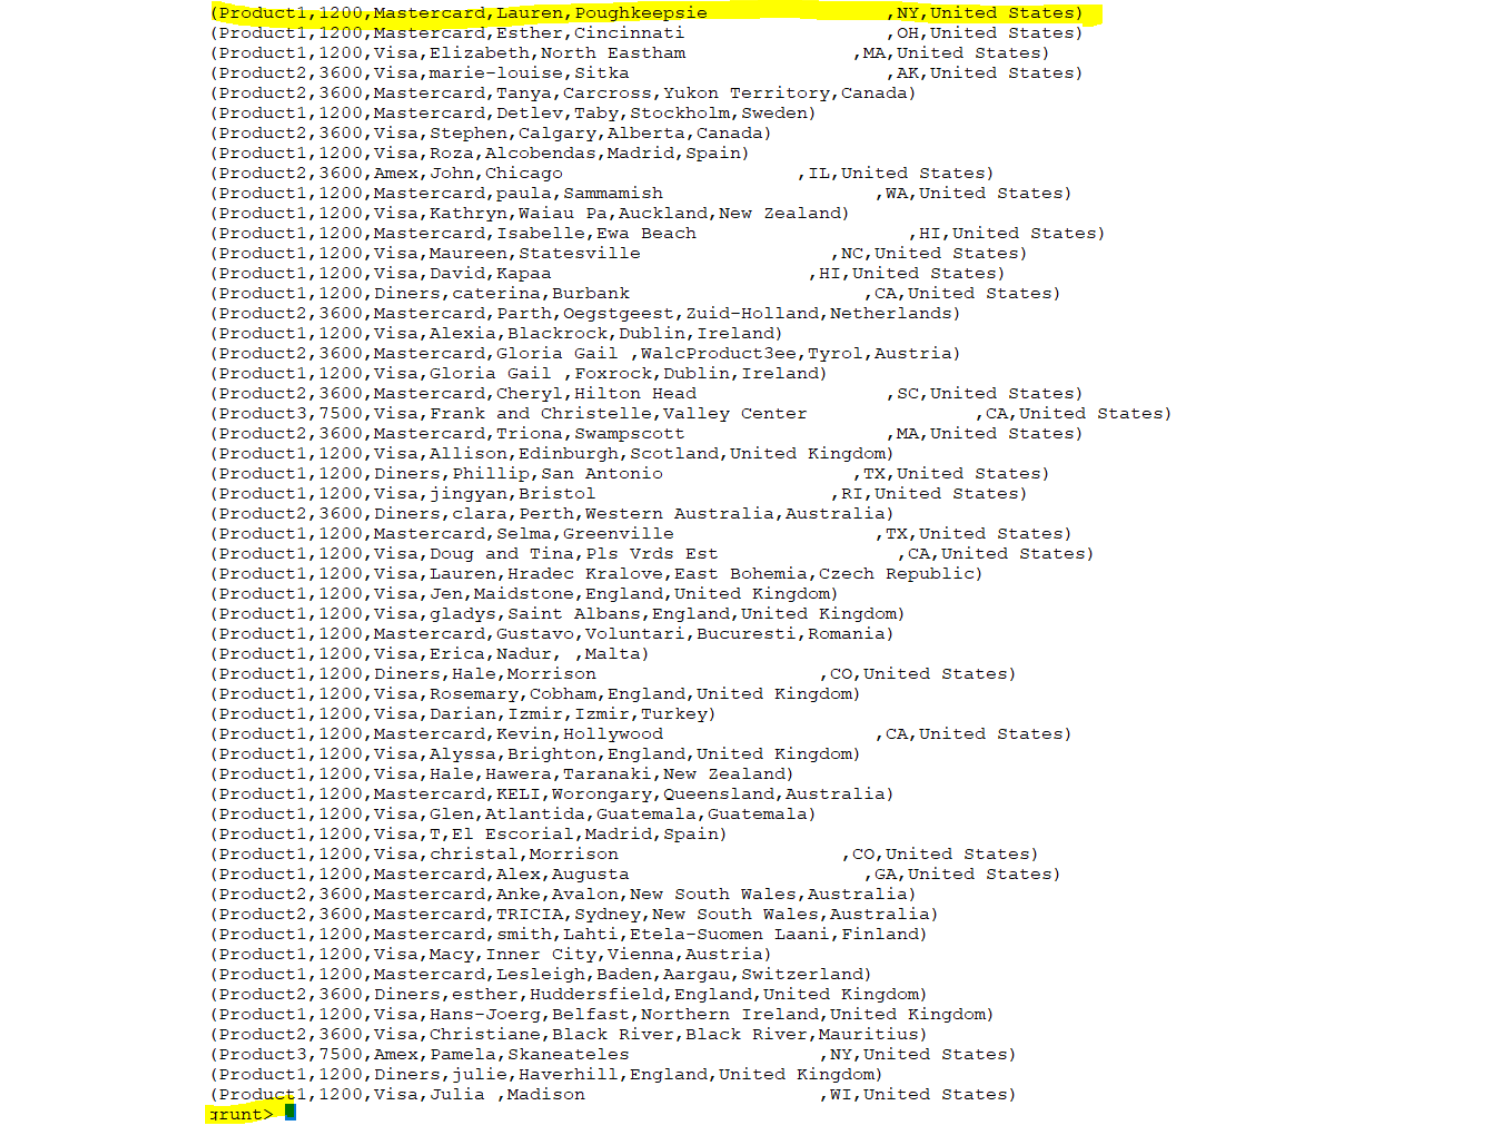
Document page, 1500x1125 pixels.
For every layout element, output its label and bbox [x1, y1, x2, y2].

picture [204, 0, 1295, 1125]
